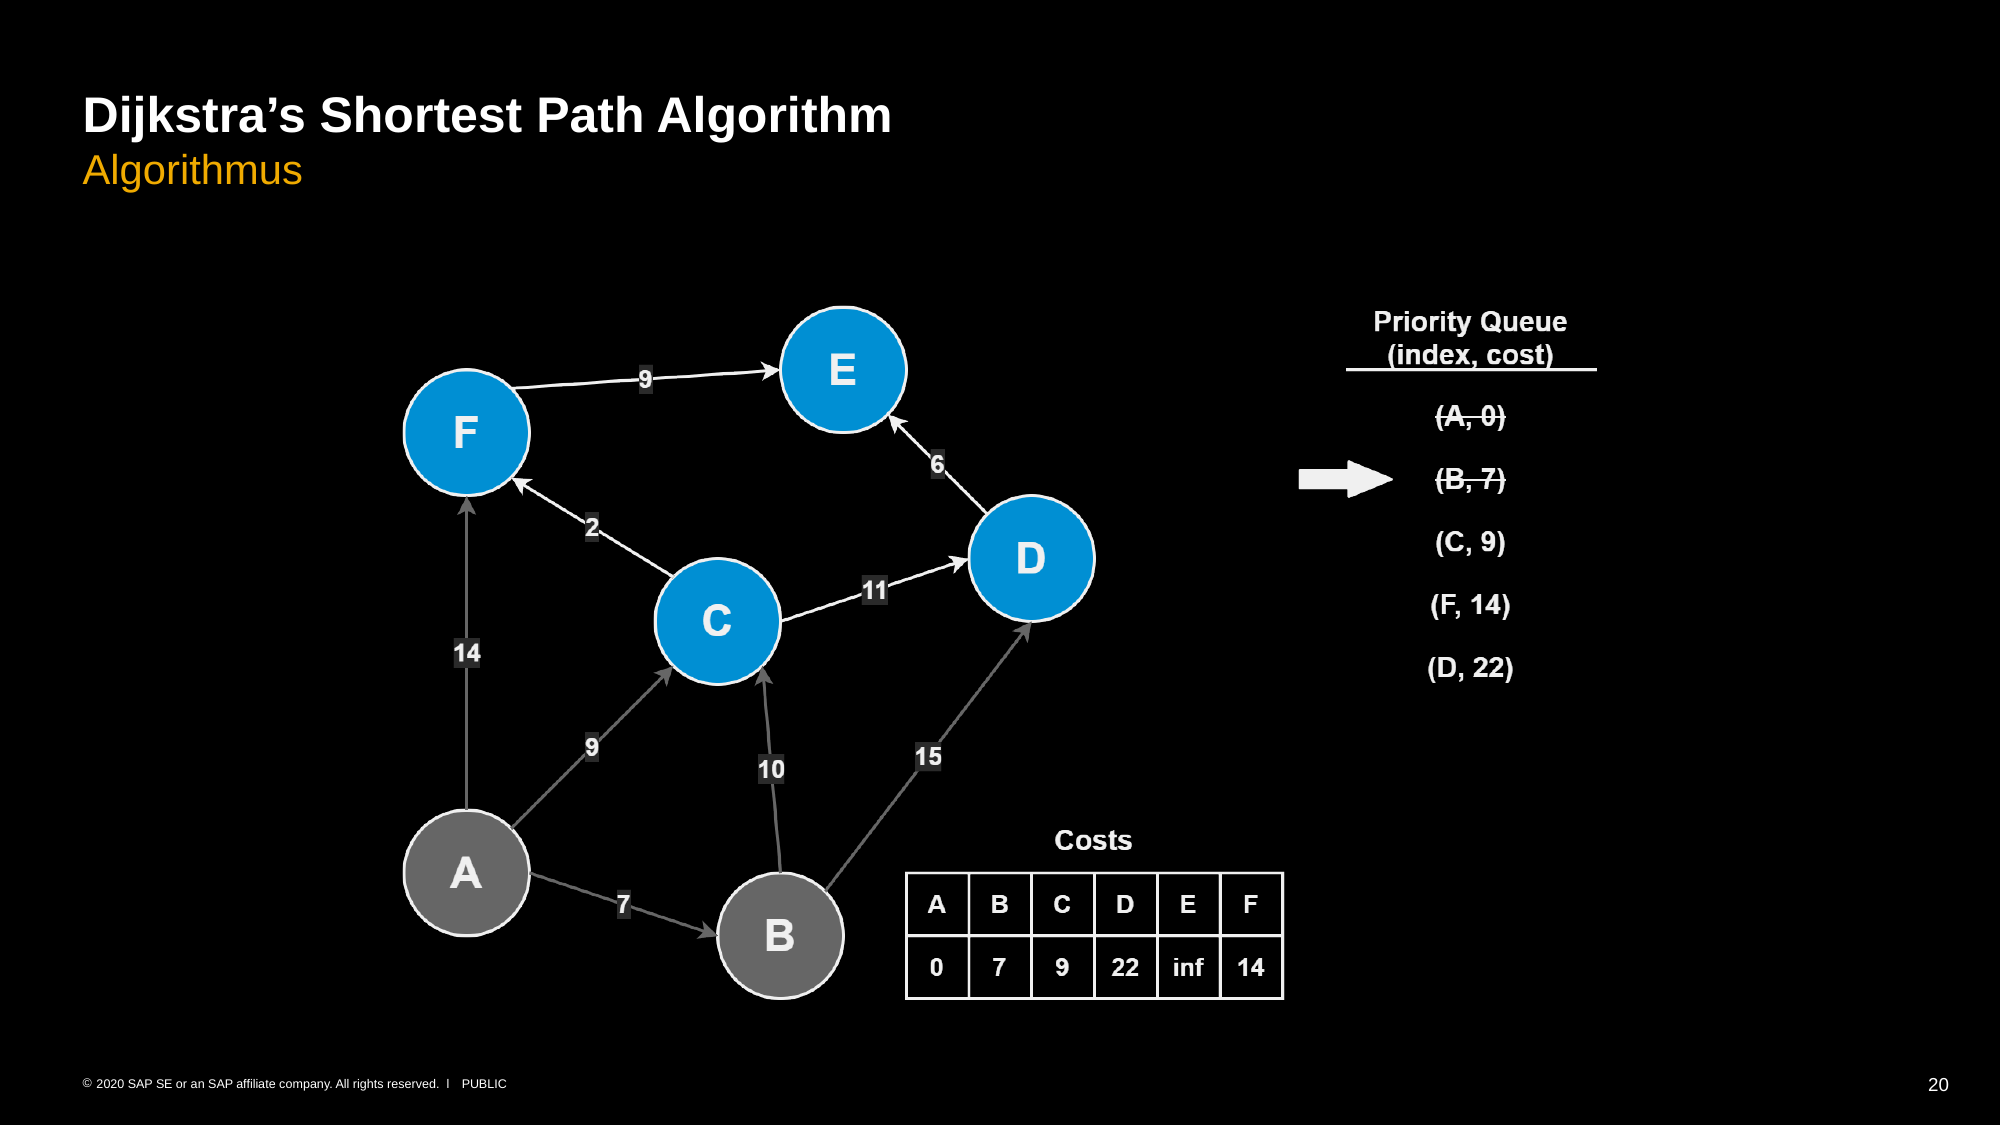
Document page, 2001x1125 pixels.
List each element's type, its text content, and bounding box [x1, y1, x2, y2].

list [361, 265, 1639, 1040]
title Dijkstra’s Shortest Path Algorithm Algorithmus [82, 82, 1918, 144]
